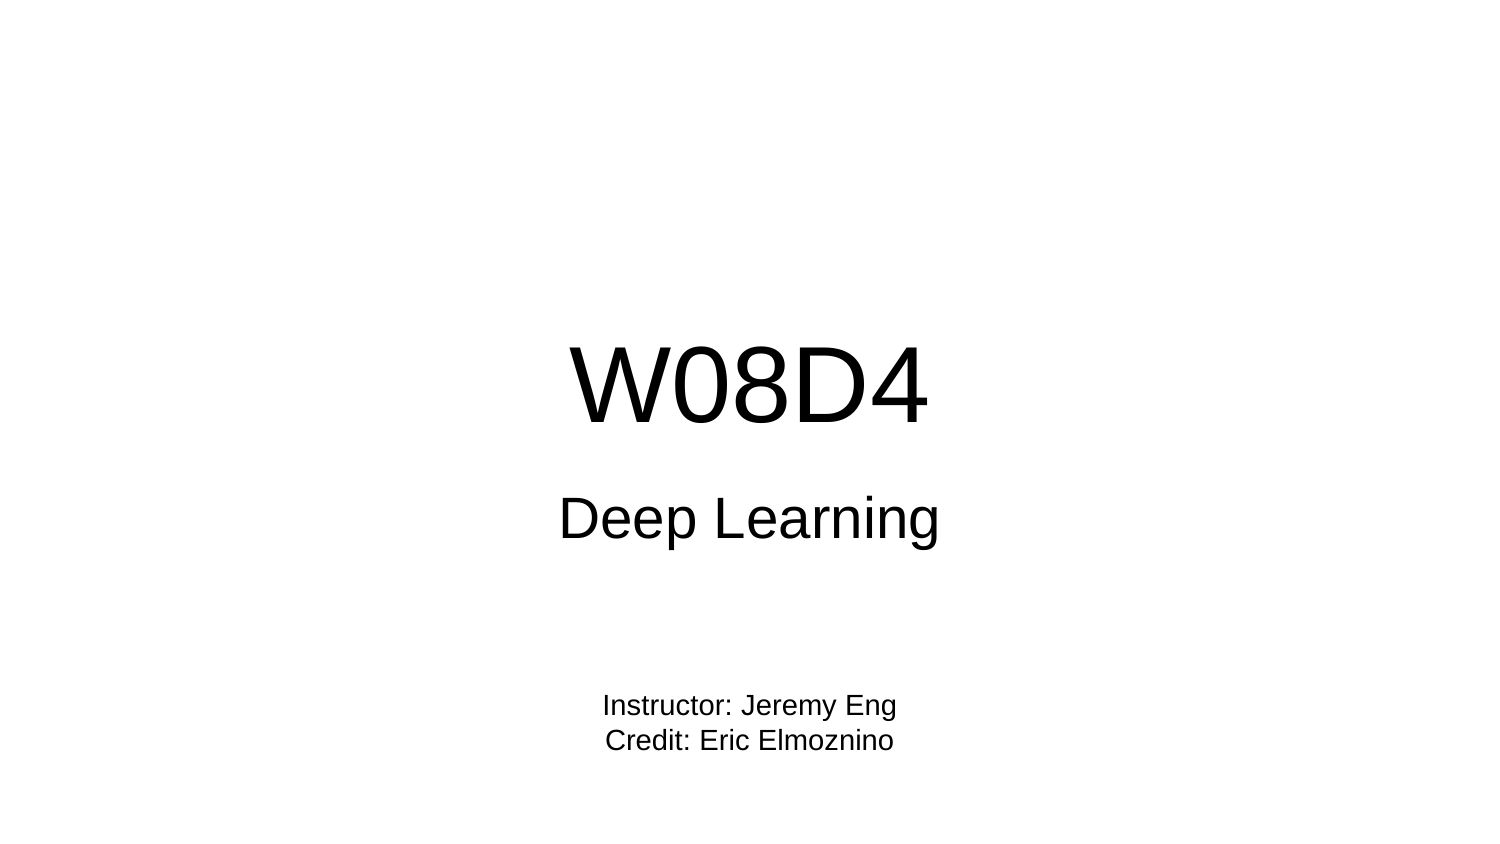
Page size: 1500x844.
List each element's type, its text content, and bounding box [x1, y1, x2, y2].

title W08D4 [51, 122, 1449, 459]
subtitle Deep Learning [51, 464, 1449, 595]
text_box Instructor: Jeremy Eng Credit: Eric Elmoznino [308, 678, 1192, 766]
